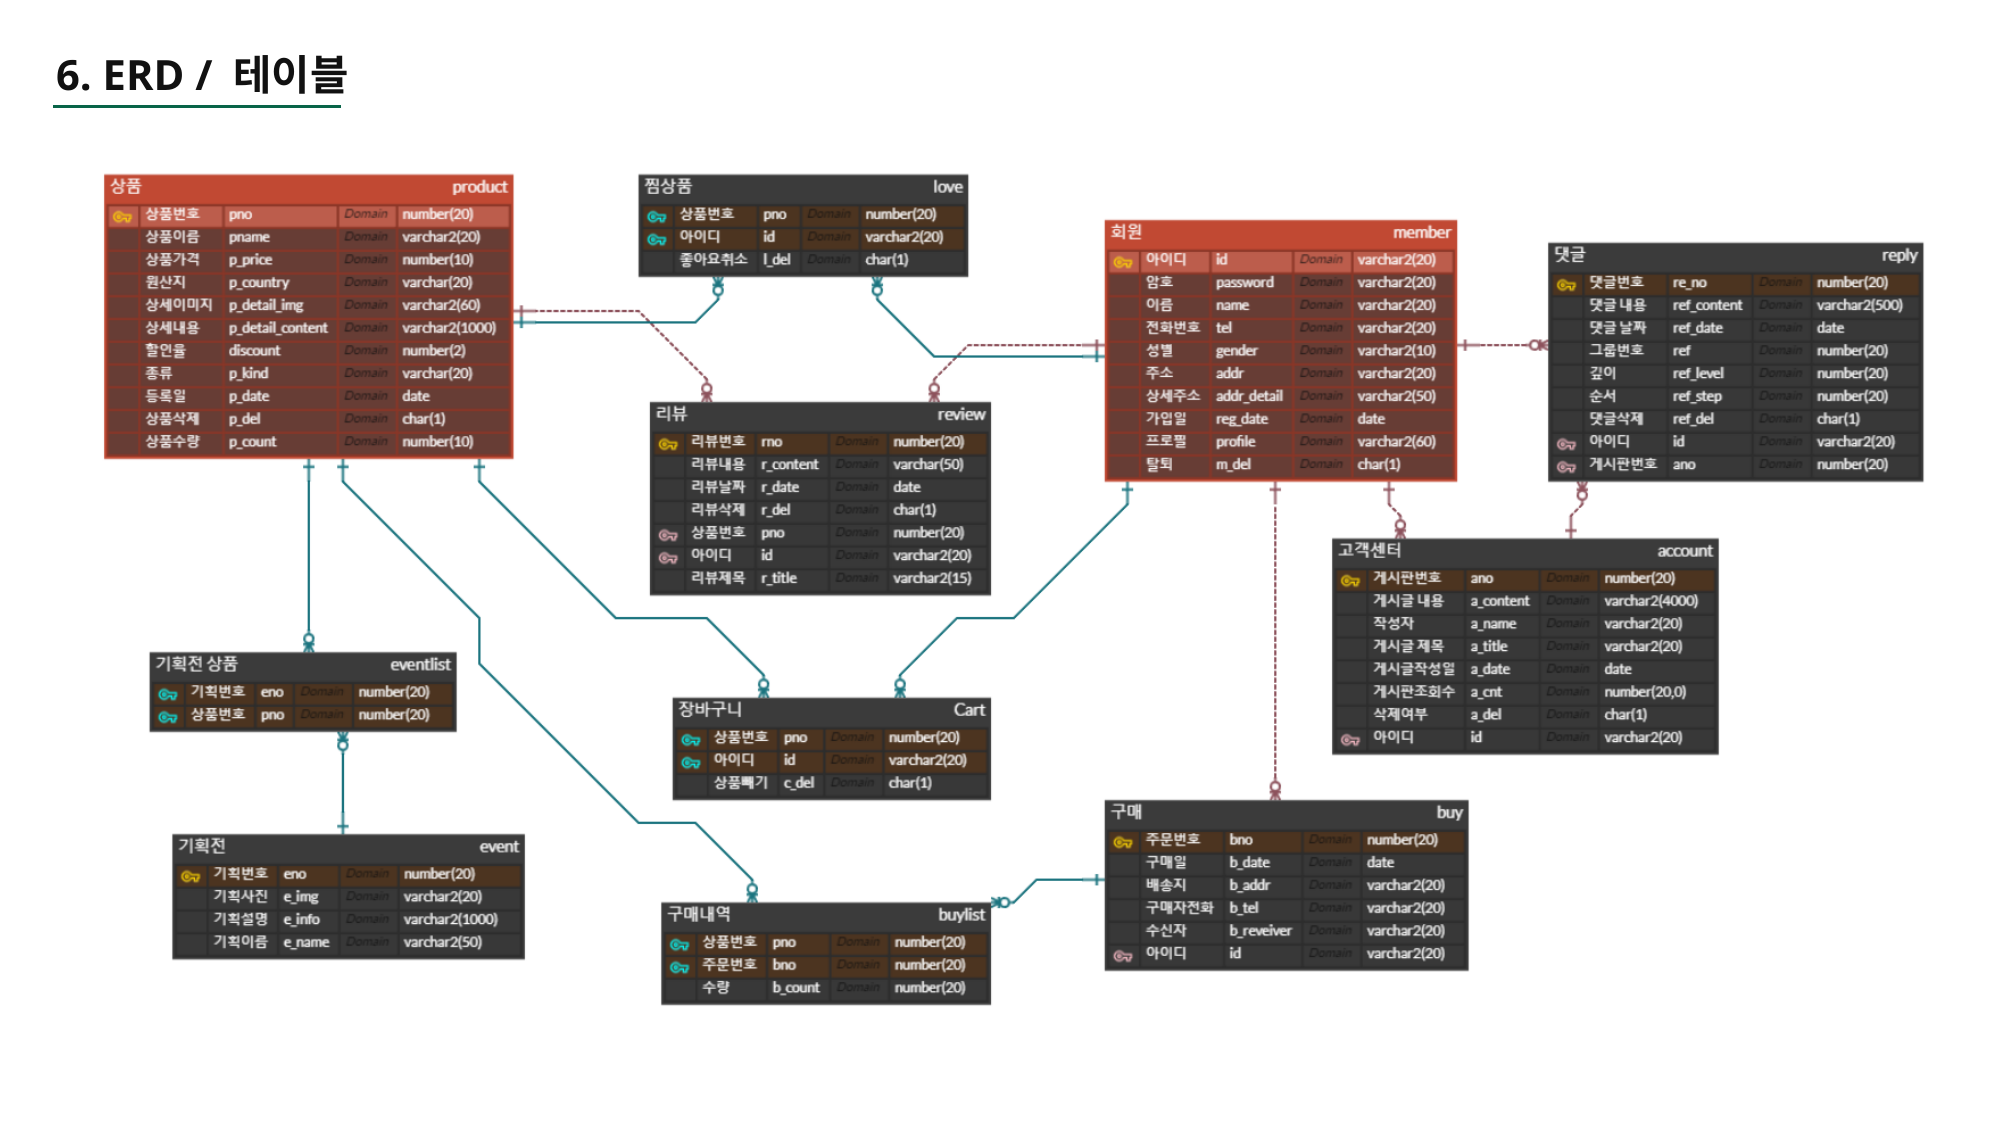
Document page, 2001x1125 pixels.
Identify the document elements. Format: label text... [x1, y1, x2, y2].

picture [36, 95, 1961, 1125]
text_box 6. ERD / 테이블 [41, 41, 384, 95]
